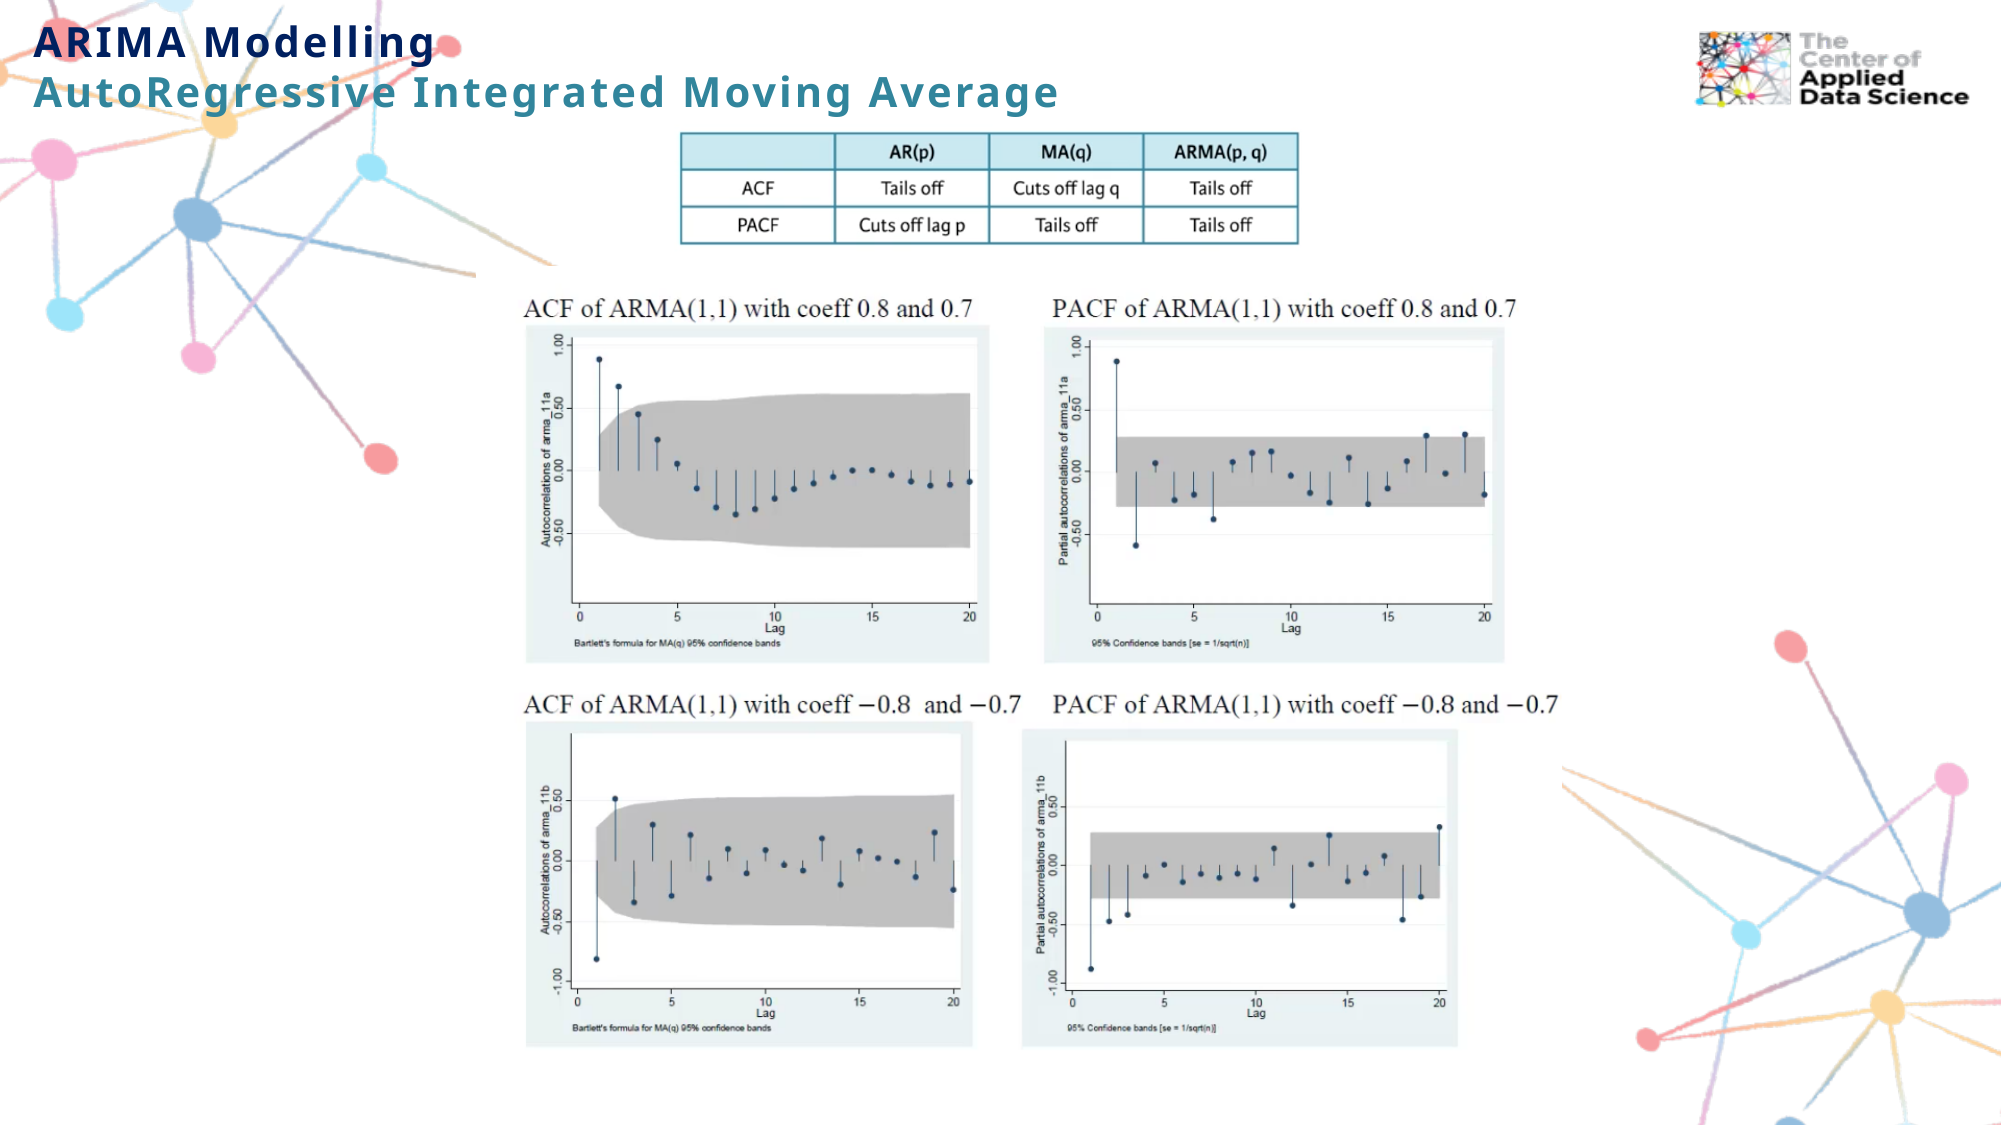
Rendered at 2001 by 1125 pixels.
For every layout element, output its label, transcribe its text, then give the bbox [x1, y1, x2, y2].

picture [476, 117, 1563, 1063]
picture [1684, 19, 1982, 120]
text_box ARIMA Modelling AutoRegressive Integrated Moving Average [31, 16, 1493, 117]
